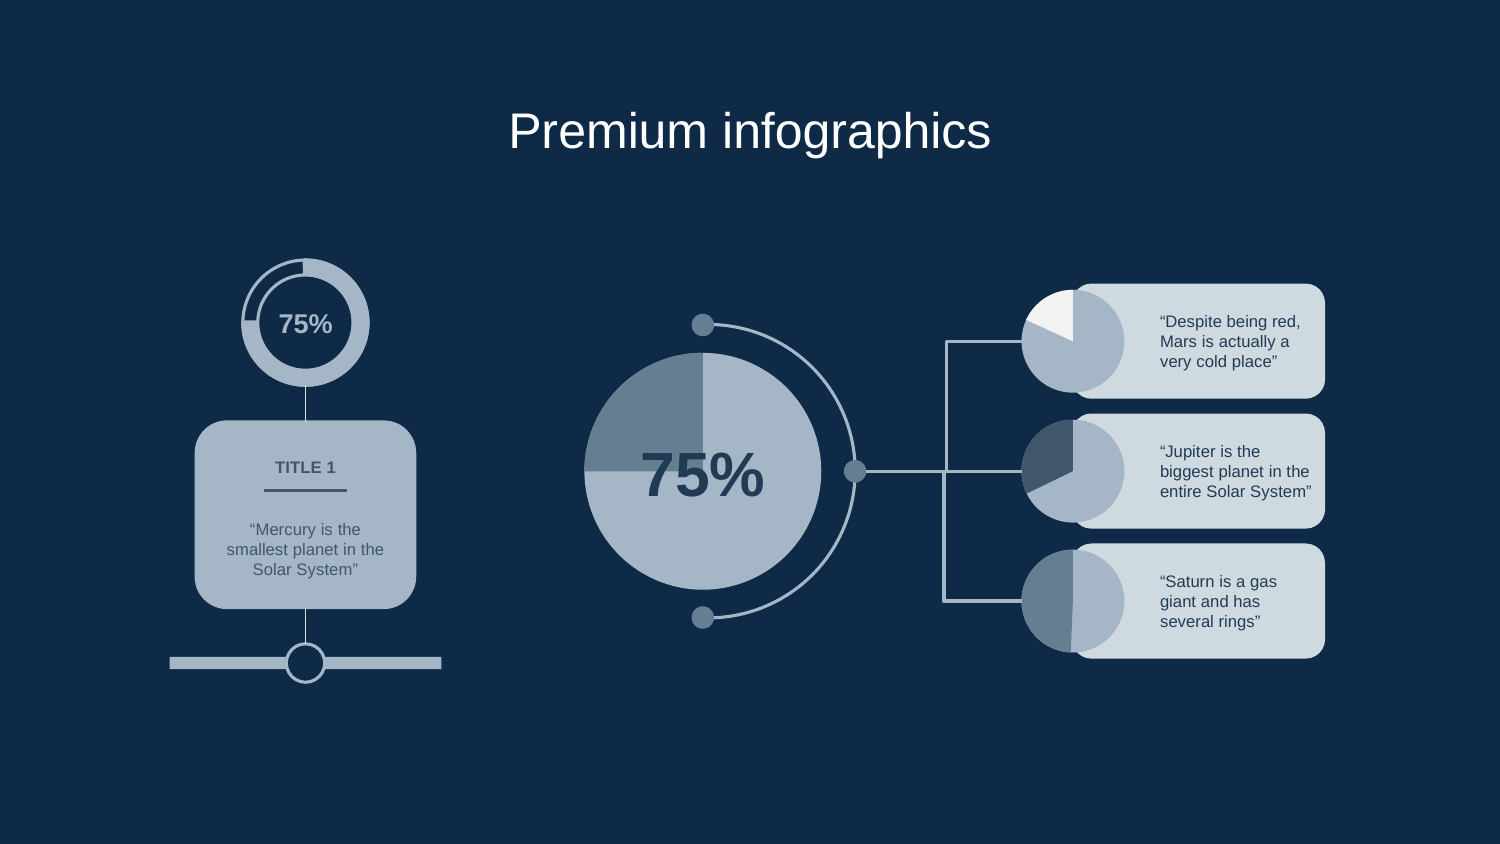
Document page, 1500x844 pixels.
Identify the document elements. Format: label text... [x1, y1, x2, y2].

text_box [169, 259, 442, 683]
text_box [561, 283, 1331, 659]
title Premium infographics [117, 83, 1383, 163]
